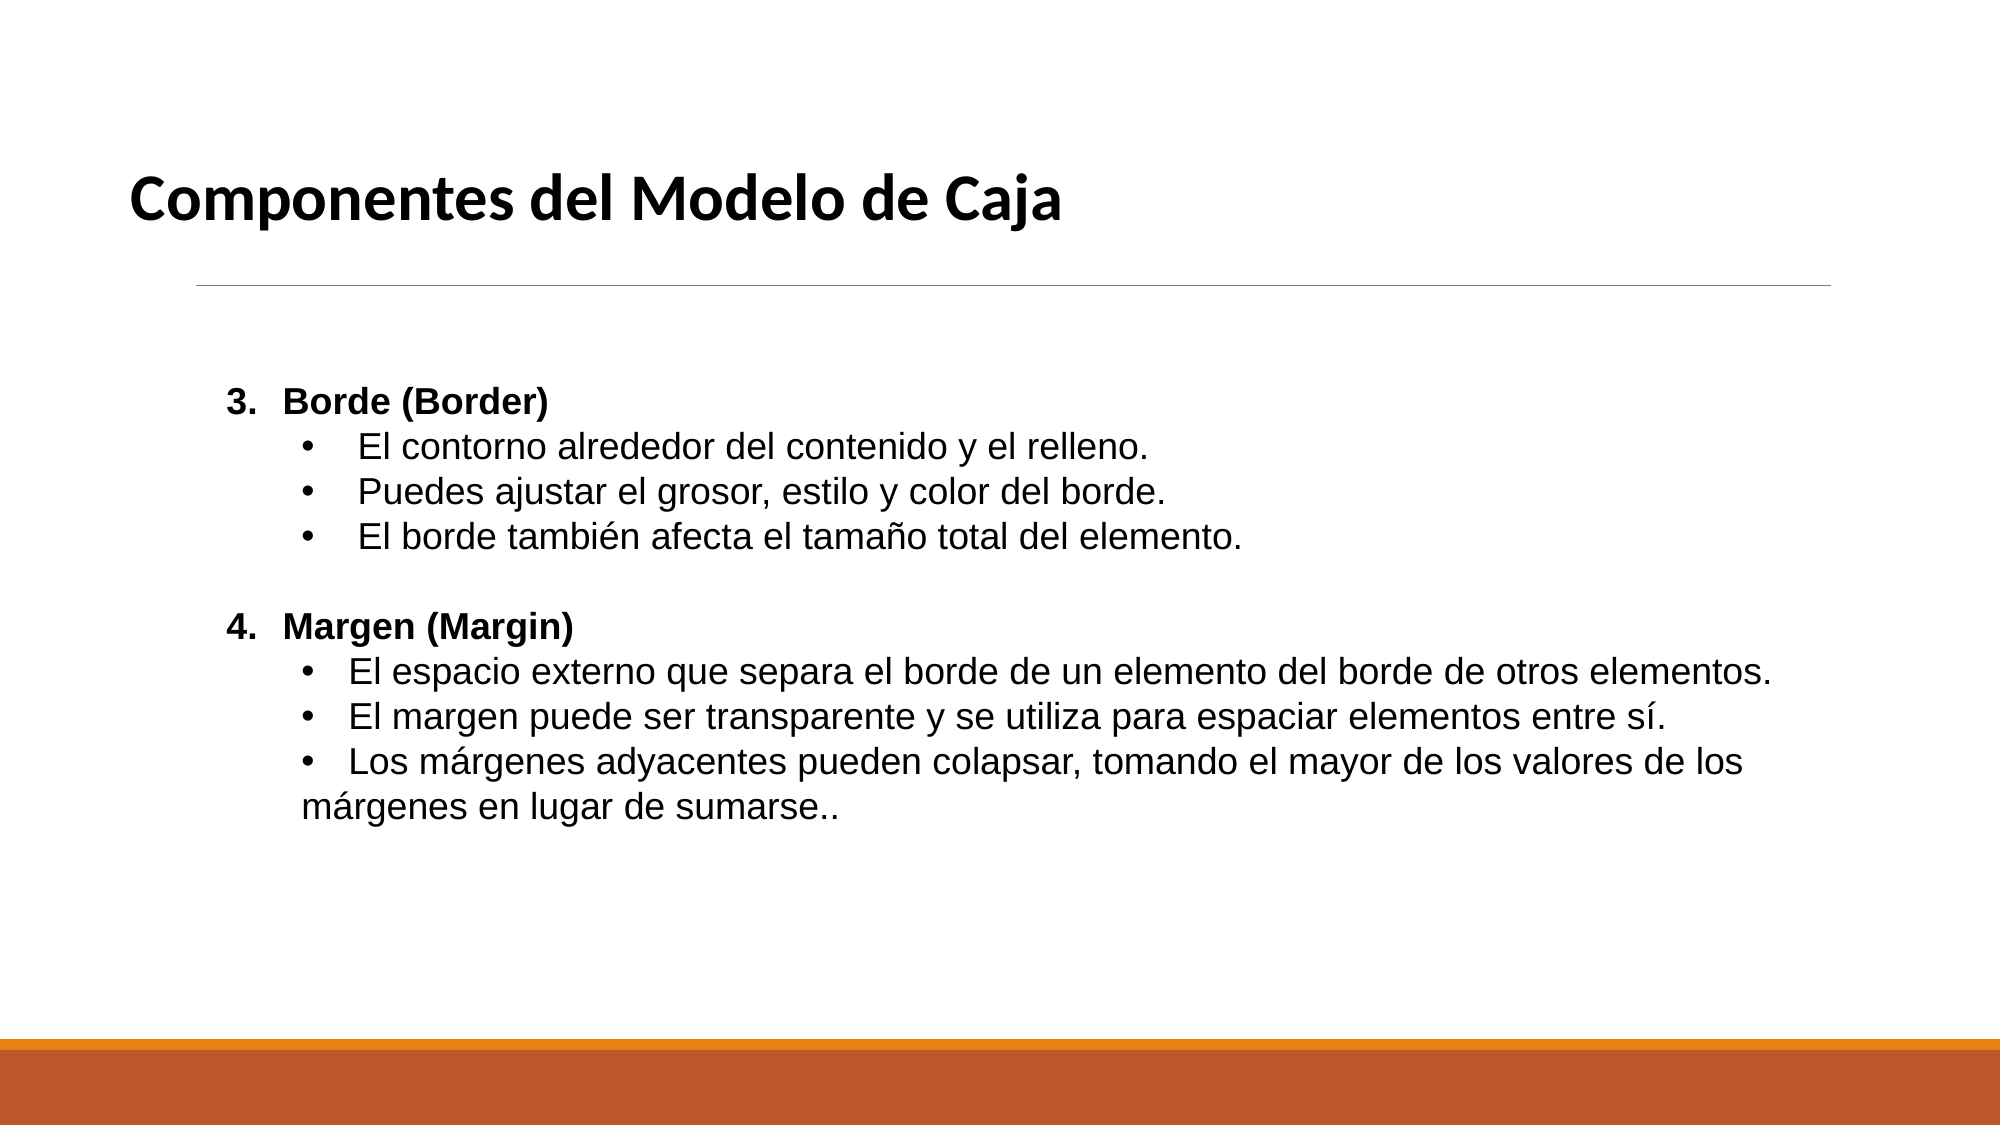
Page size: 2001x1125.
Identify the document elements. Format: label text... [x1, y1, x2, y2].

text_box Componentes del Modelo de Caja [116, 146, 1277, 242]
text_box Borde (Border) El contorno alrededor del contenido y el relleno. Puedes ajustar el grosor, estilo y color del borde. El borde también afecta el tamaño total del elemento. Margen (Margin) El espacio externo que separa el borde de un elemento del borde de otros elementos. El margen puede ser transparente y se utiliza para espaciar elementos entre sí. Los márgenes adyacentes pueden colapsar, tomando el mayor de los valores de los márgenes en lugar de sumarse.. [211, 370, 1788, 880]
text_box [0, 1038, 2000, 1051]
text_box [0, 1051, 2000, 1125]
